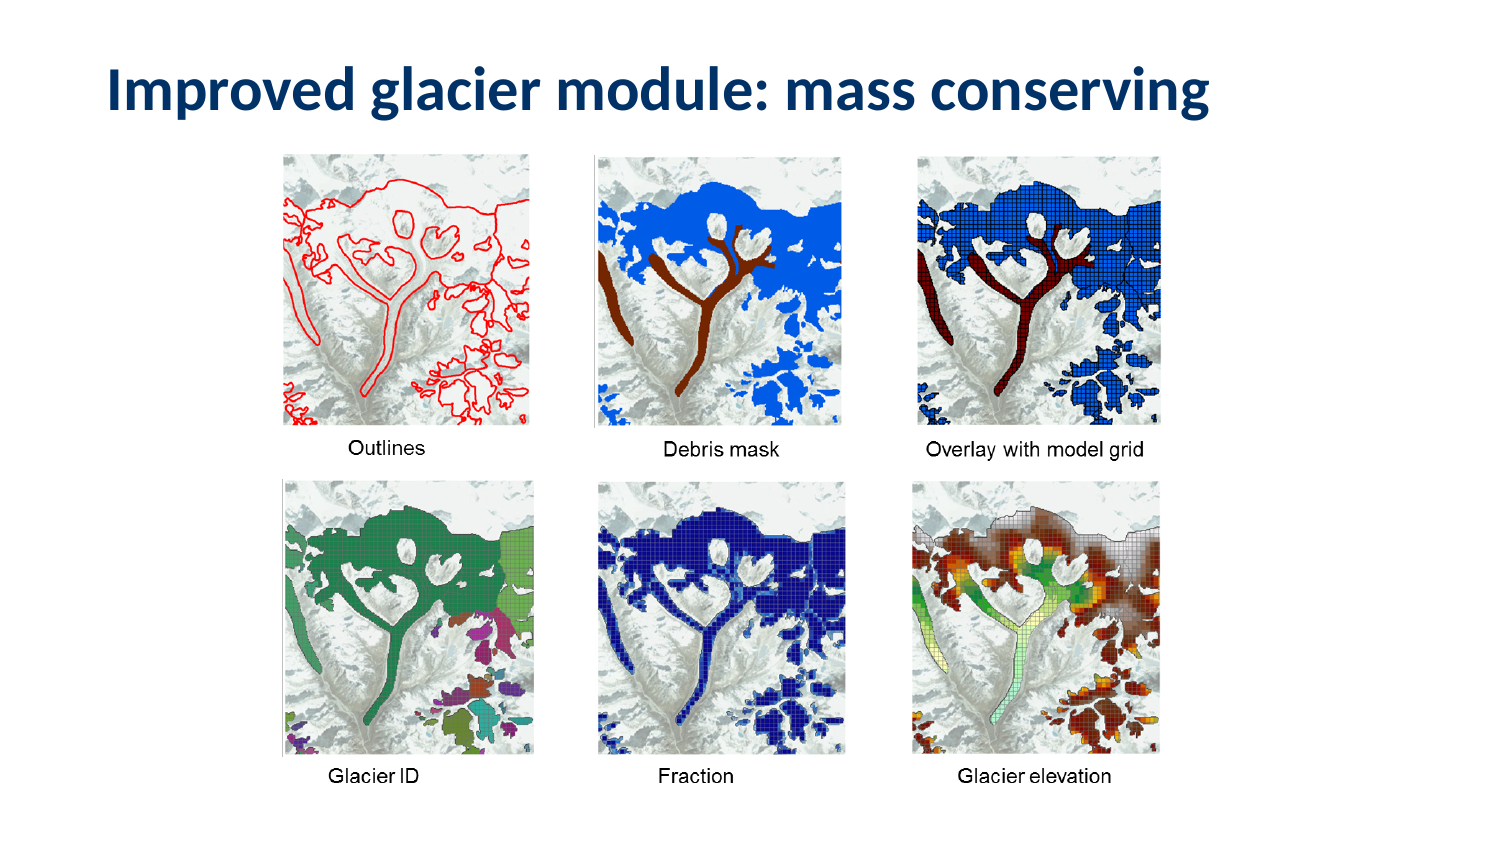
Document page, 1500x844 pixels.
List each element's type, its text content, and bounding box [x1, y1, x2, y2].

title Improved glacier module: mass conserving [92, 40, 1400, 151]
picture [277, 151, 1164, 801]
